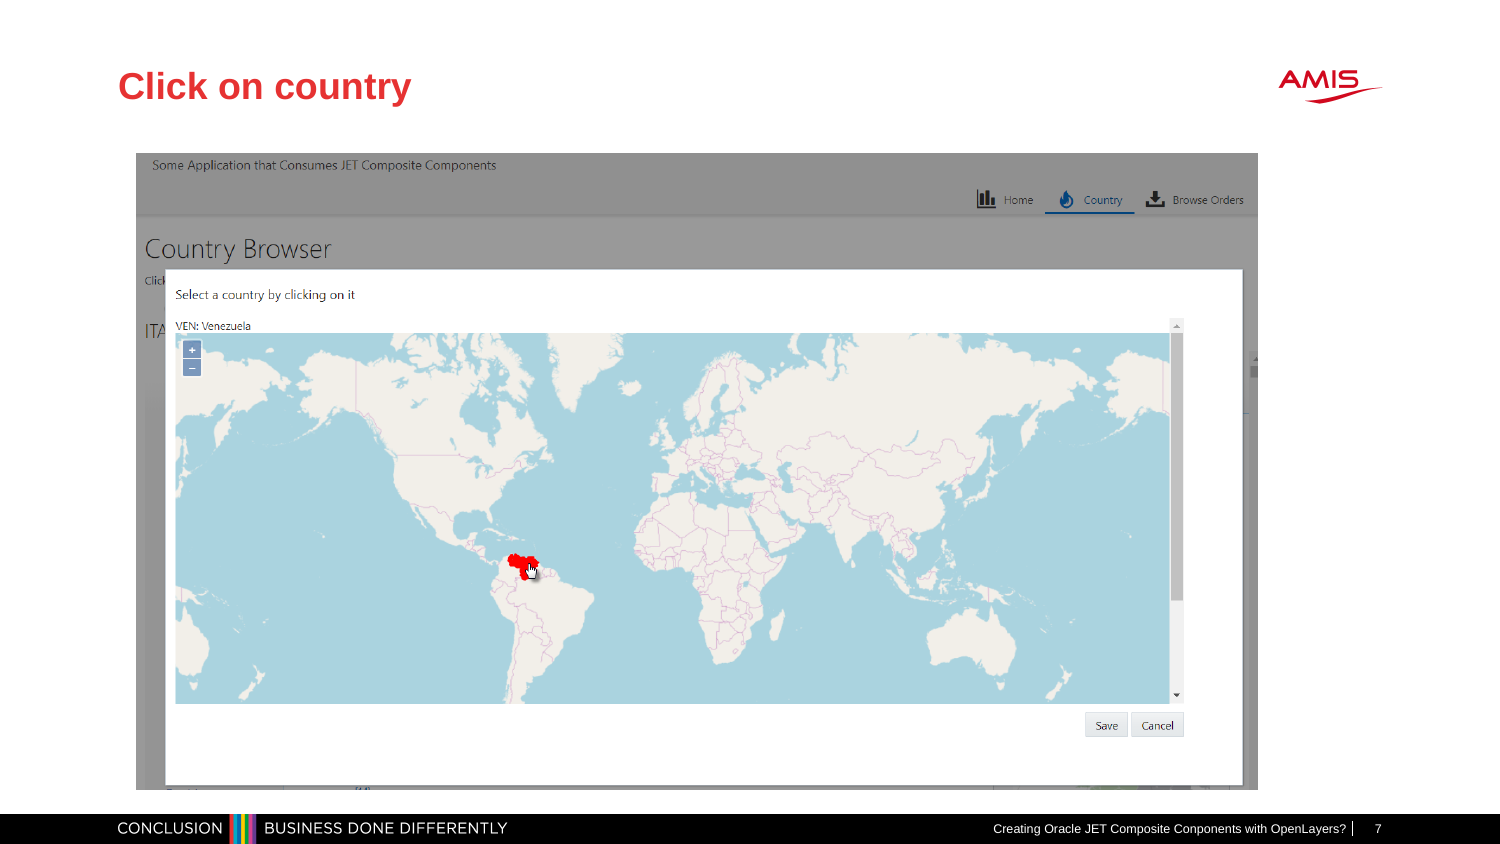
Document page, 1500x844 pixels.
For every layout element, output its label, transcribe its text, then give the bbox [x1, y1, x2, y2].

picture [0, 814, 236, 844]
slide_number 7 [1358, 820, 1382, 839]
footer Creating Oracle JET Composite Conponents with OpenLayers? [814, 820, 1347, 839]
picture [239, 814, 1500, 844]
picture [1205, 58, 1388, 106]
picture [136, 153, 1258, 790]
title Click on country [118, 47, 1205, 130]
